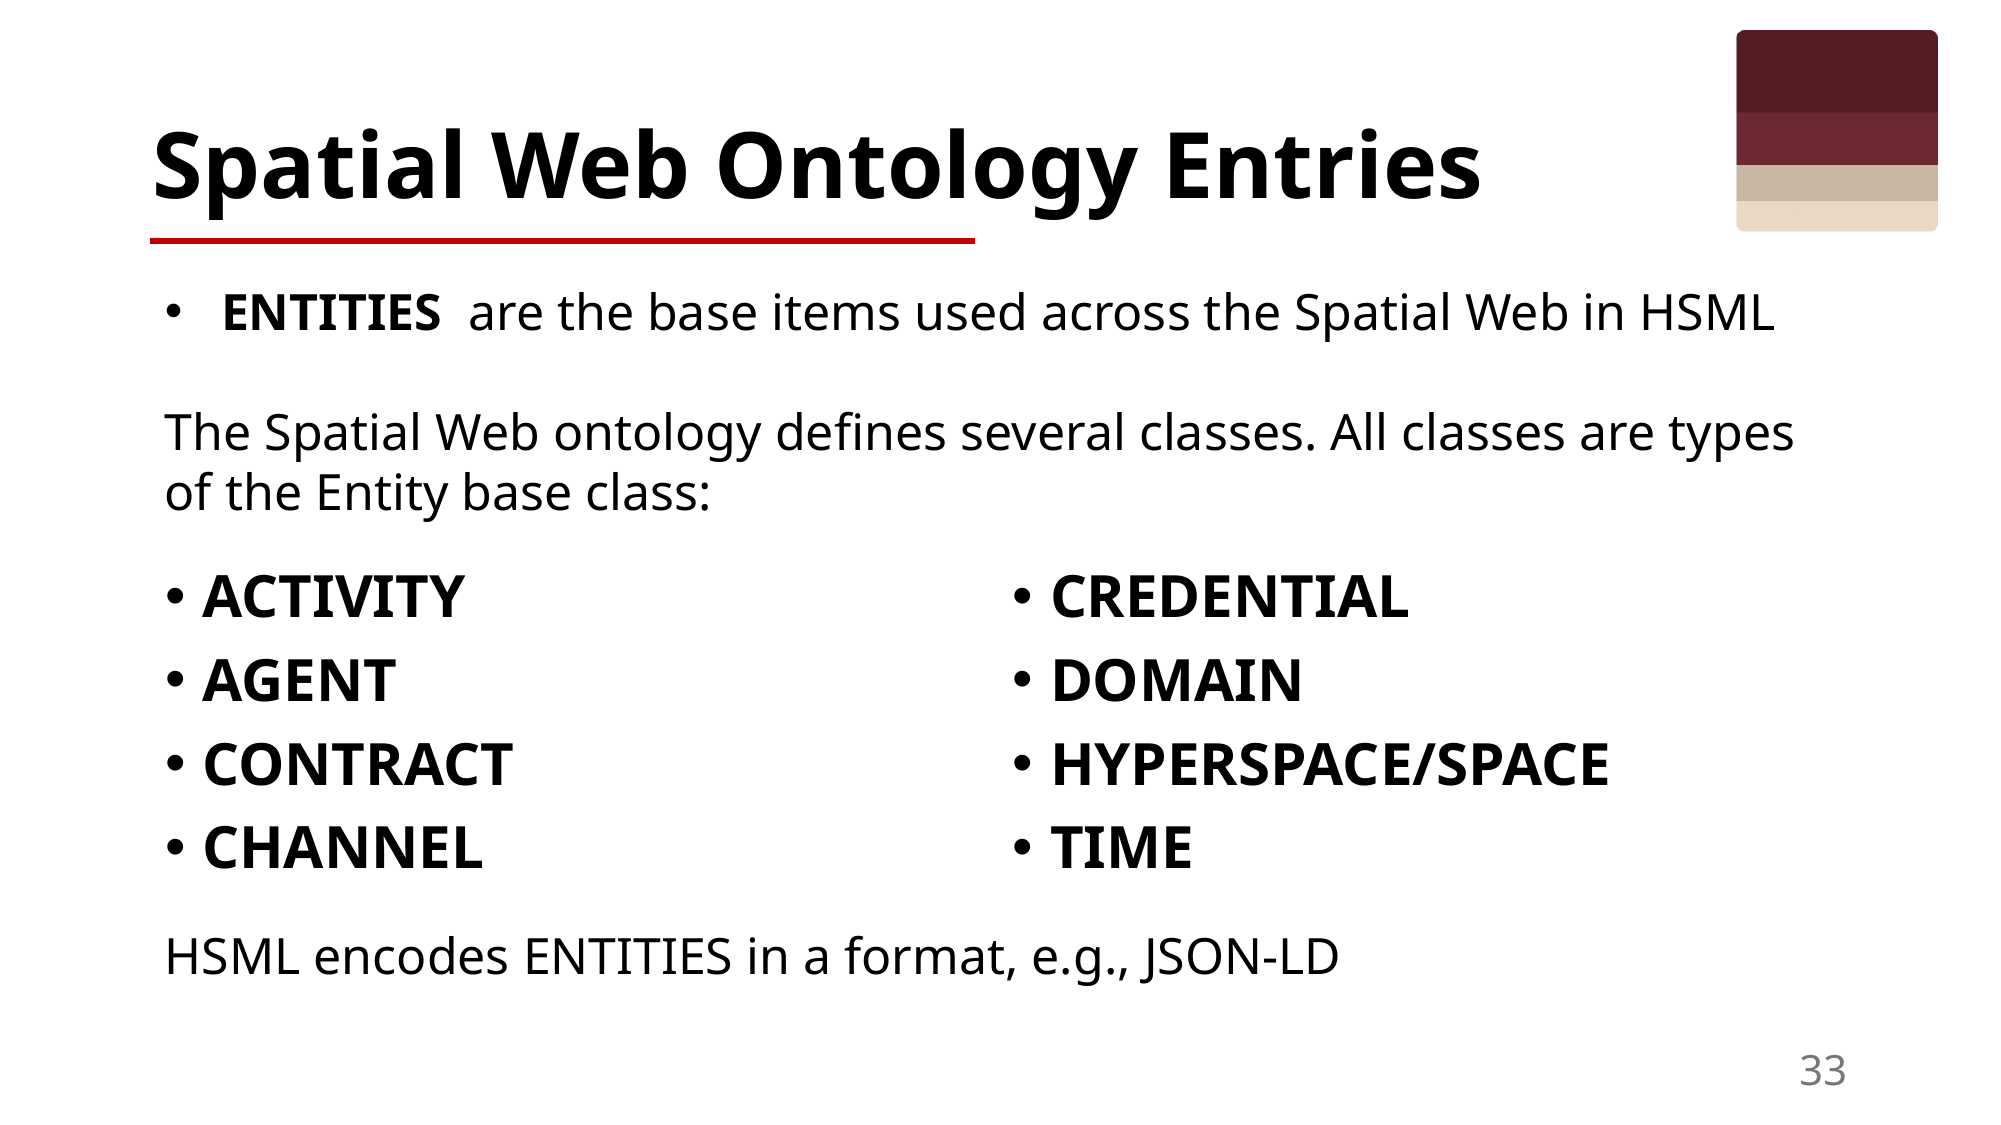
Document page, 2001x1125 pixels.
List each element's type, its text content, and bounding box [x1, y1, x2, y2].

text_box ENTITIES are the base items used across the Spatial Web in HSML The Spatial Web ontology defines several classes. All classes are types of the Entity base class: [149, 273, 1863, 528]
slide_number 33 [1412, 1042, 1863, 1103]
title Spatial Web Ontology Entries [137, 59, 1863, 278]
picture [1722, 25, 1951, 239]
text_box HSML encodes ENTITIES in a format, e.g., JSON-LD [150, 917, 1572, 992]
list ACTIVITY AGENT CONTRACT CHANNEL CREDENTIAL DOMAIN HYPERSPACE/SPACE TIME [150, 559, 1875, 947]
